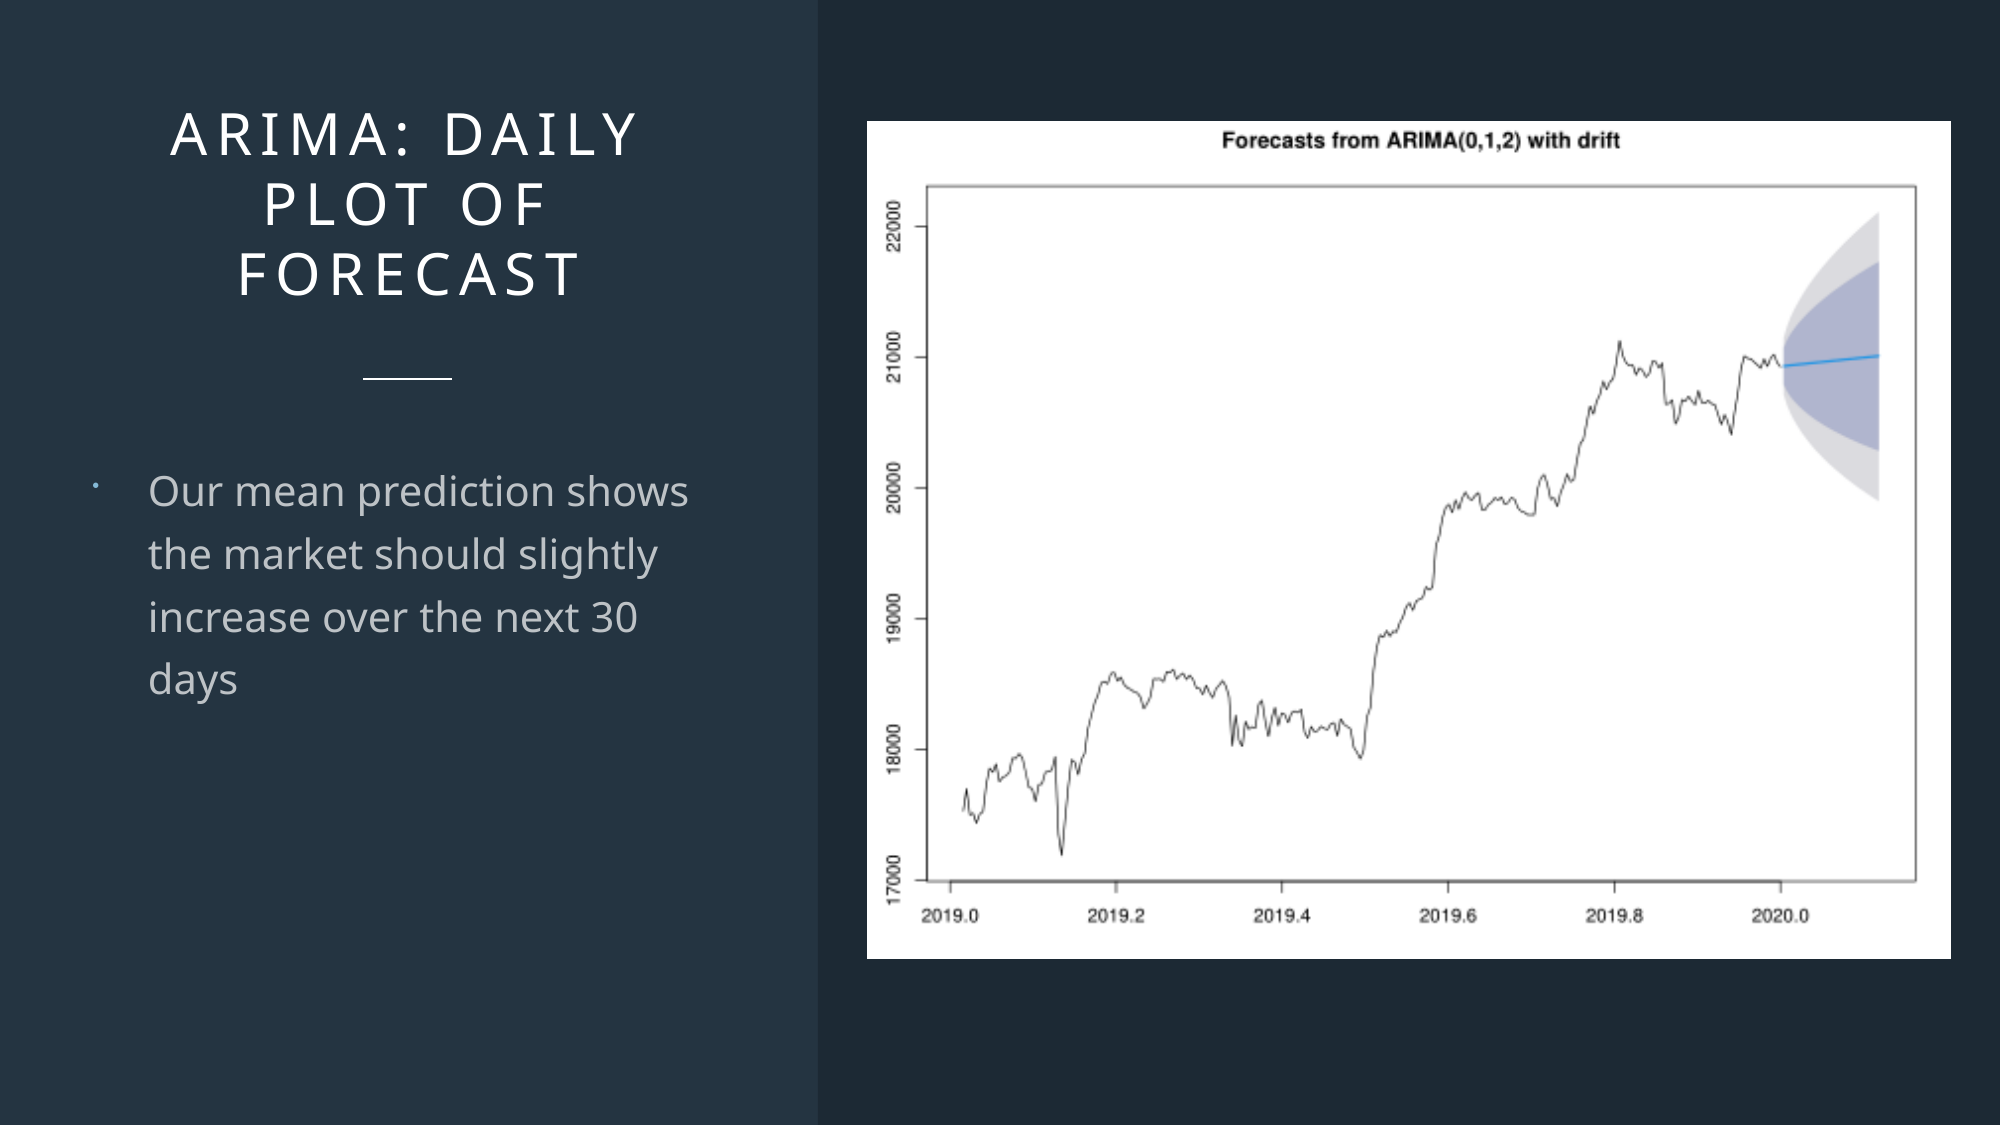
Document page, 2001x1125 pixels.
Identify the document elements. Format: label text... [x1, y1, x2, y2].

picture [866, 120, 1951, 960]
text_box [0, 0, 817, 1125]
title Arima: Daily plot of forecast [88, 88, 727, 307]
list Our mean prediction shows the market should slightly increase over the next 30 days [88, 452, 727, 947]
text_box [817, 0, 2000, 1125]
